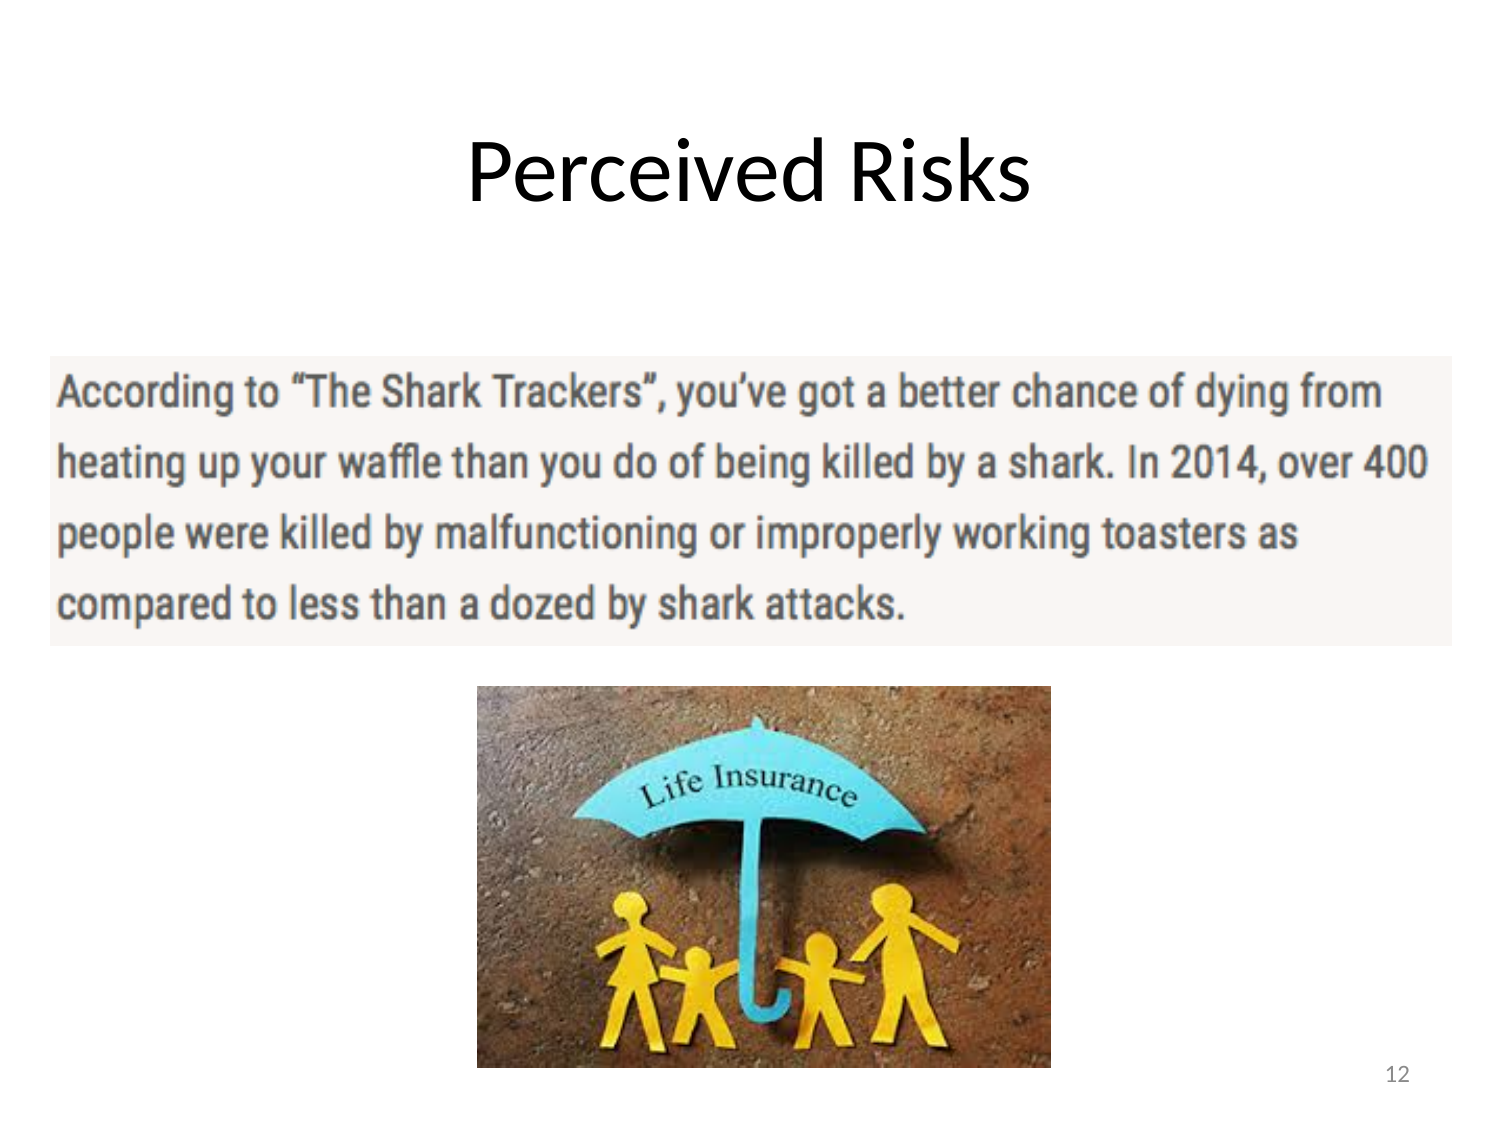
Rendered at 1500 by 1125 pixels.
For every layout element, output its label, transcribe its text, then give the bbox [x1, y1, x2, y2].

picture [477, 685, 1051, 1068]
title Perceived Risks [75, 71, 1425, 259]
slide_number 12 [1074, 1042, 1425, 1103]
picture [50, 356, 1452, 646]
